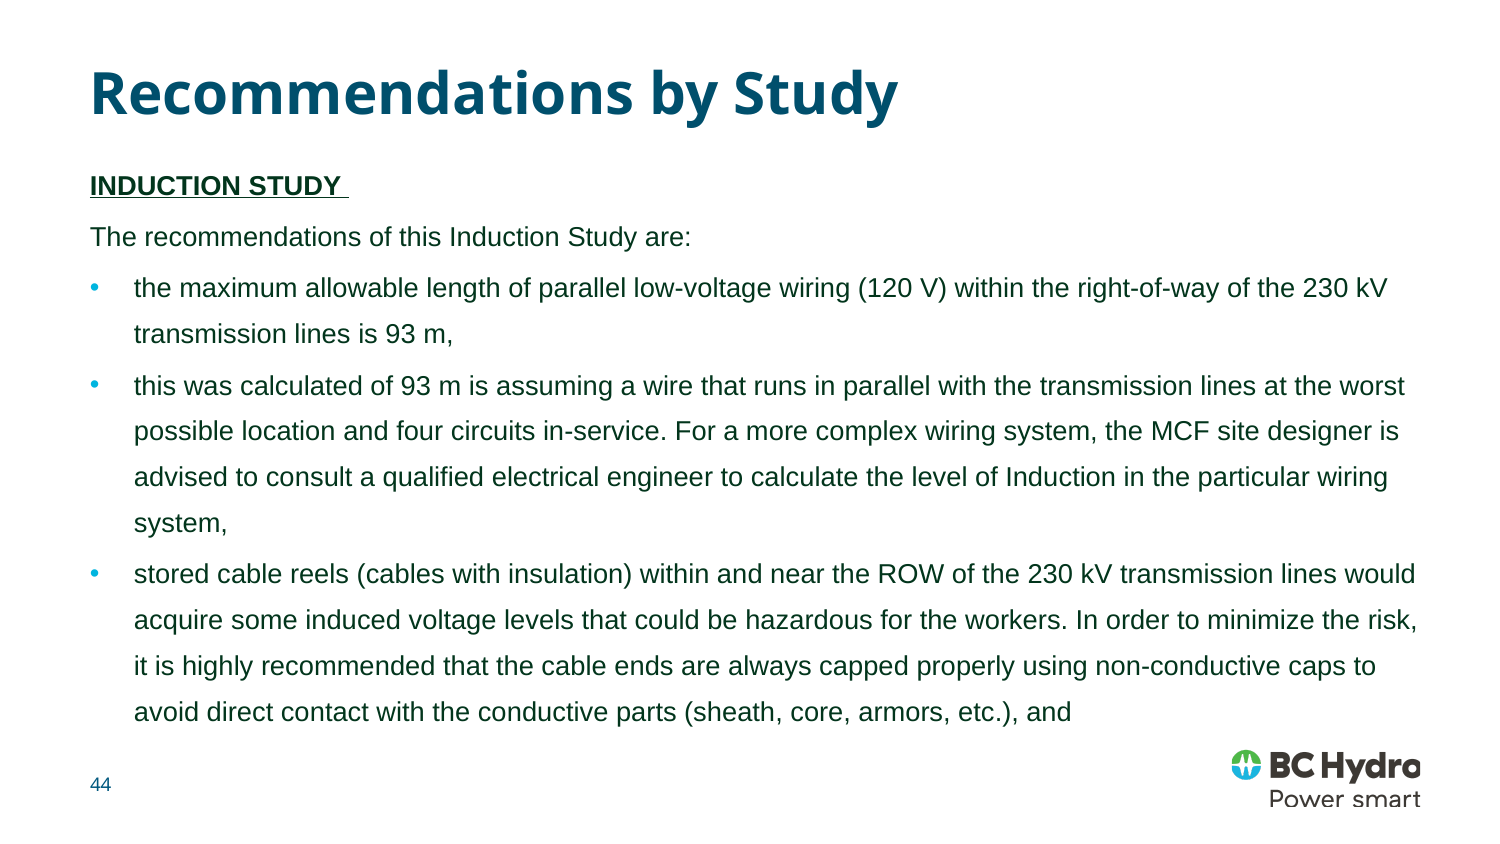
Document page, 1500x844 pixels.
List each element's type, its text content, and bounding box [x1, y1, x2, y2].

title Recommendations by Study [74, 47, 1072, 148]
list INDUCTION STUDY The recommendations of this Induction Study are: the maximum allowable length of parallel low-voltage wiring (120 V) within the right-of-way of the 230 kV transmission lines is 93 m, this was calculated of 93 m is assuming a wire that runs in parallel with the transmission lines at the worst possible location and four circuits in-service. For a more complex wiring system, the MCF site designer is advised to consult a qualified electrical engineer to calculate the level of Induction in the particular wiring system, stored cable reels (cables with insulation) within and near the ROW of the 230 kV transmission lines would acquire some induced voltage levels that could be hazardous for the workers. In order to minimize the risk, it is highly recommended that the cable ends are always capped properly using non-conductive caps to avoid direct contact with the conductive parts (sheath, core, armors, etc.), and [74, 147, 1453, 740]
slide_number 44 [75, 763, 134, 808]
